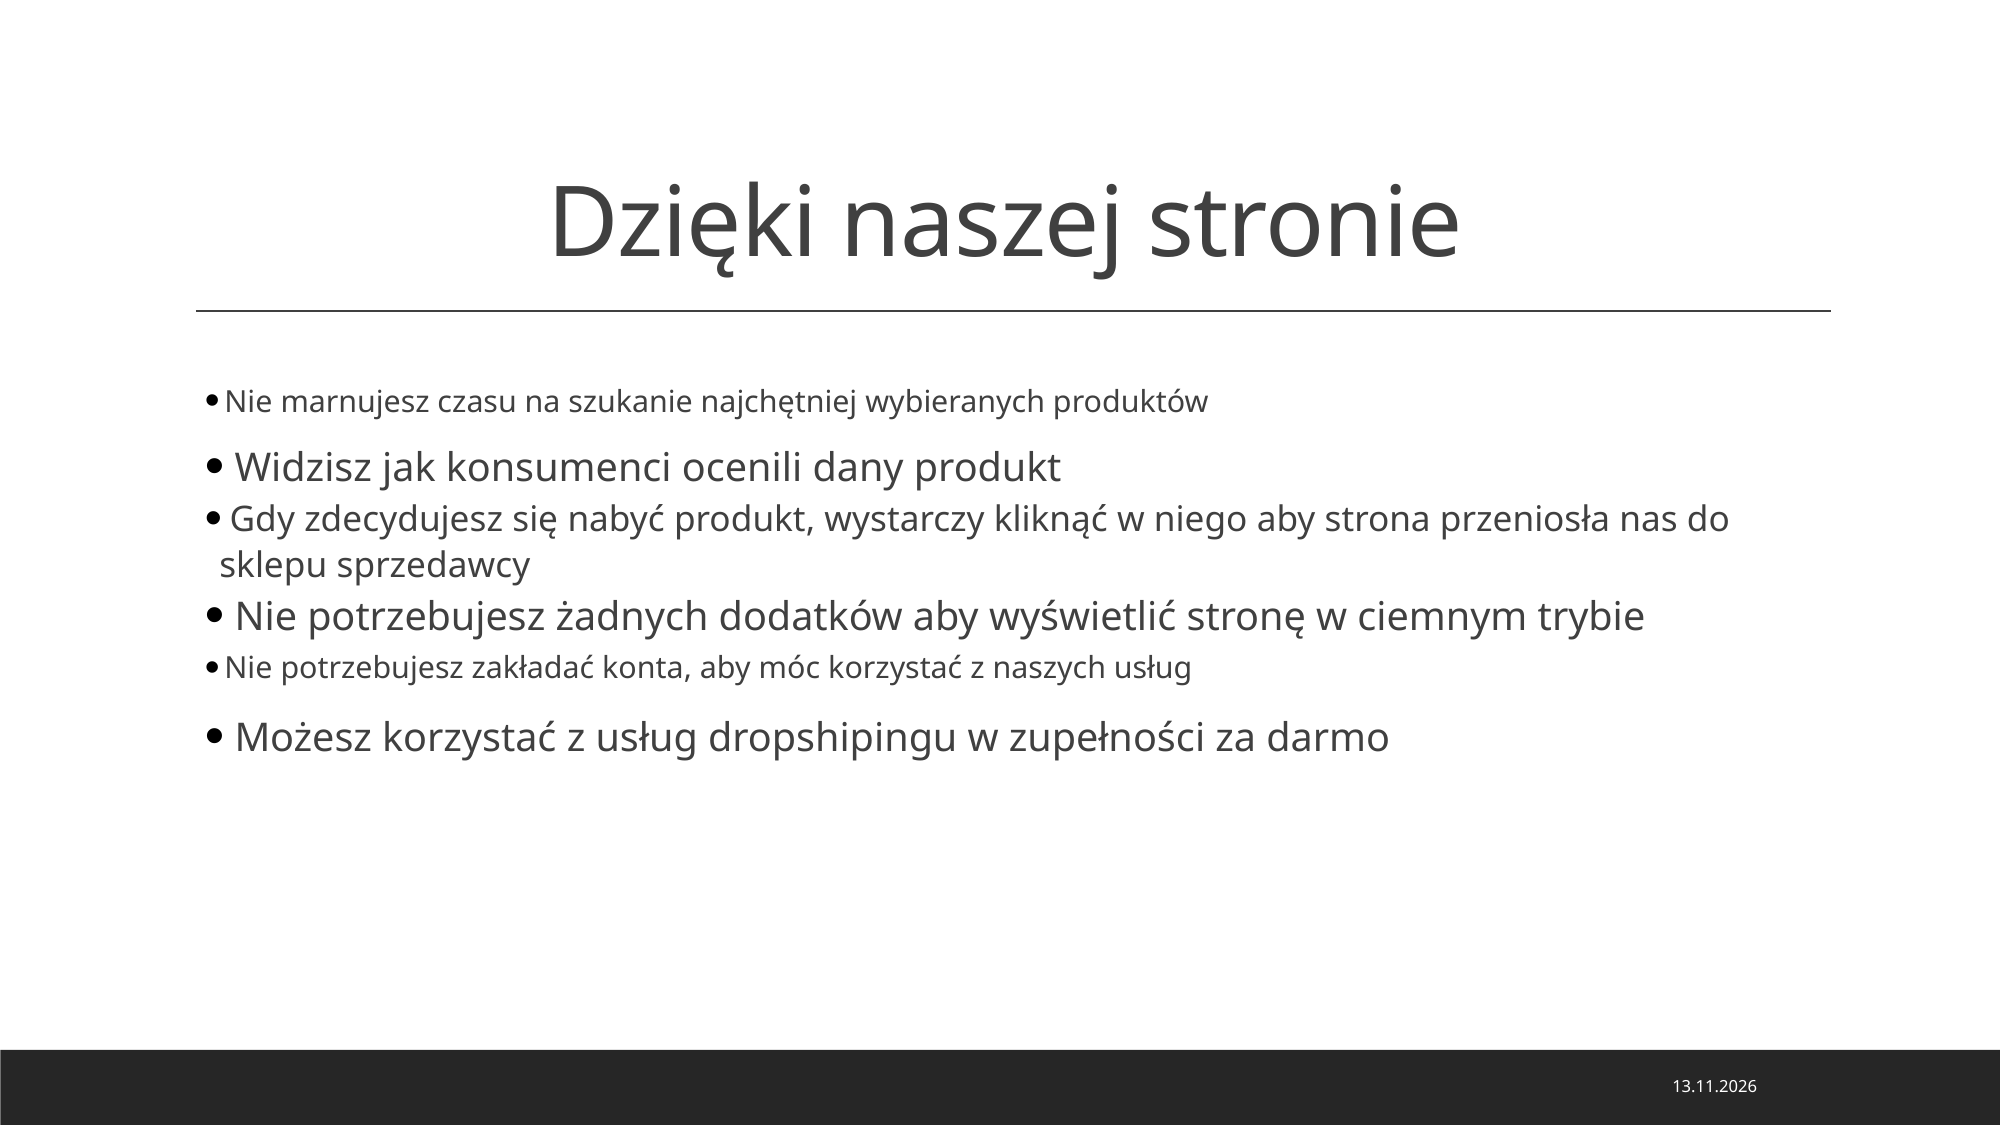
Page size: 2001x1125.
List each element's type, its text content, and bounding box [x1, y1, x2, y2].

text_box Nie potrzebujesz zakładać konta, aby móc korzystać z naszych usług [204, 637, 1420, 699]
text_box Nie potrzebujesz żadnych dodatków aby wyświetlić stronę w ciemnym trybie [204, 578, 1664, 657]
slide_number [1348, 1057, 1773, 1118]
text_box Możesz korzystać z usług dropshipingu w zupełności za darmo [204, 699, 1420, 778]
list Widzisz jak konsumenci ocenili dany produkt [204, 449, 1420, 484]
title Dzięki naszej stronie [180, 47, 1830, 285]
text_box Nie marnujesz czasu na szukanie najchętniej wybieranych produktów [204, 370, 1420, 449]
text_box Gdy zdecydujesz się nabyć produkt, wystarczy kliknąć w niego aby strona przeniosła nas do sklepu sprzedawcy [204, 484, 1830, 594]
